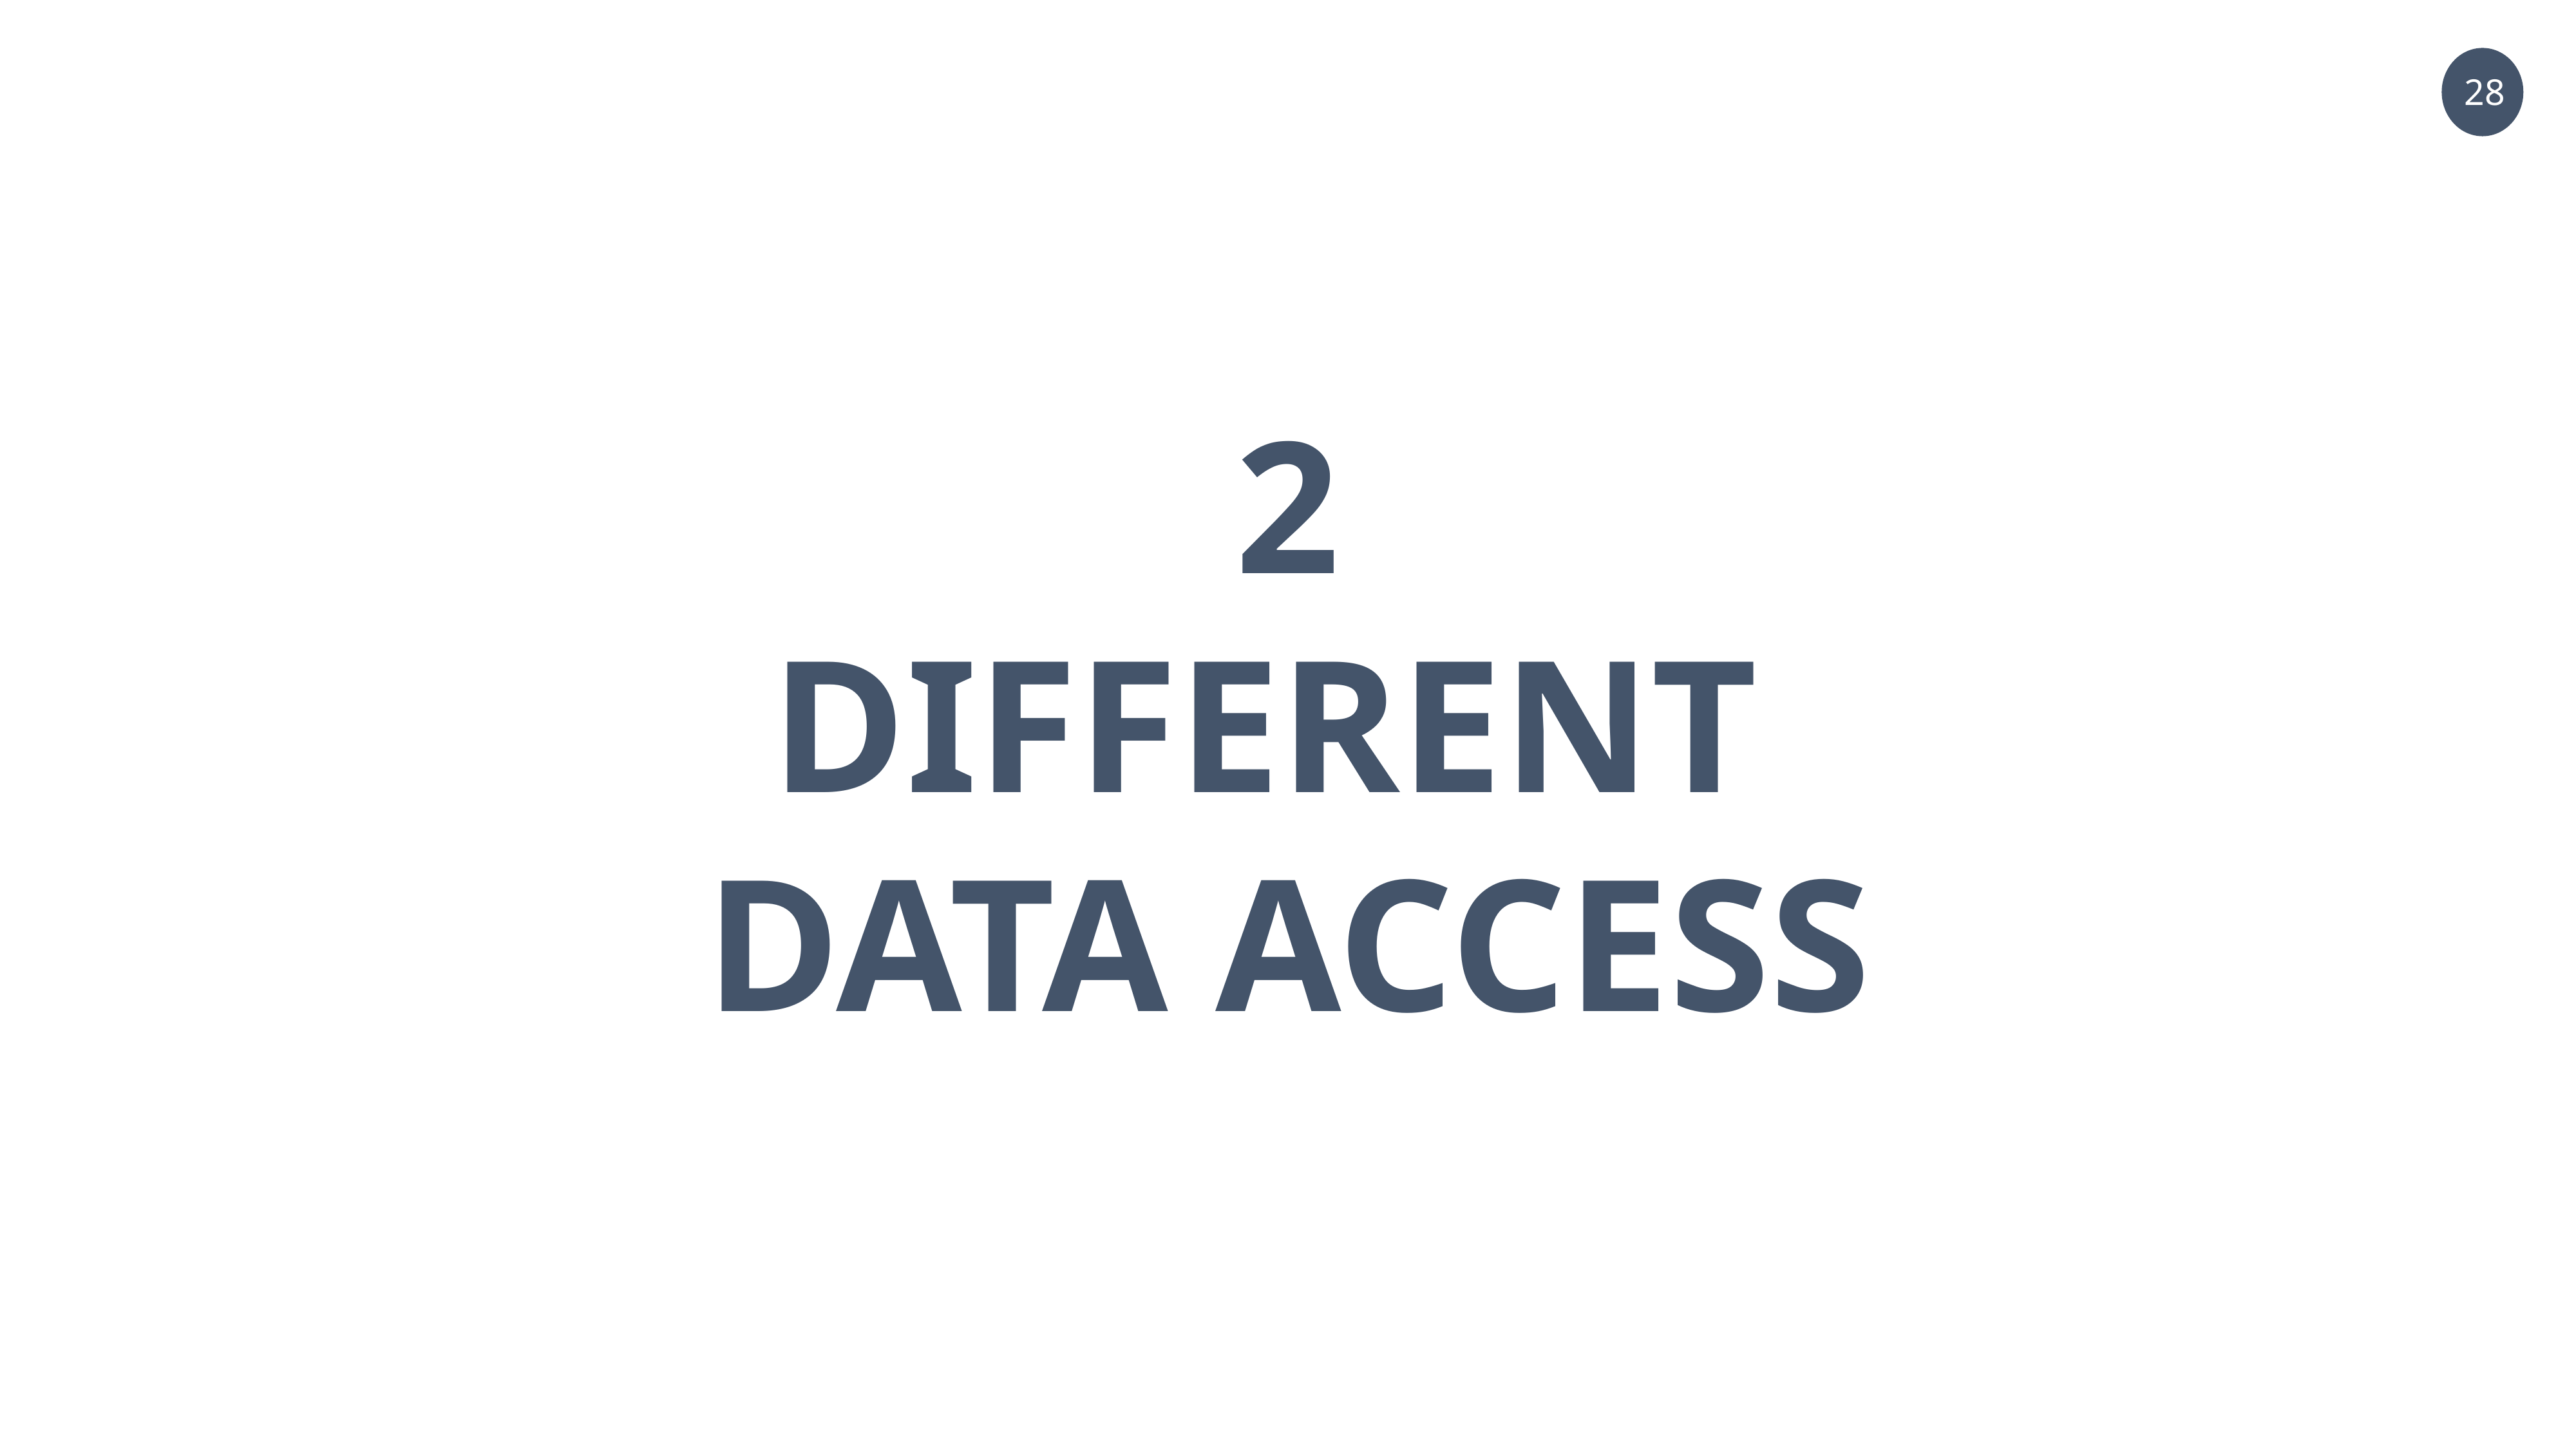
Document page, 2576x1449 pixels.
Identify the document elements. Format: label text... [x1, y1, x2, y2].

text_box 2 DIFFERENT DATA ACCESS [696, 386, 1880, 1053]
